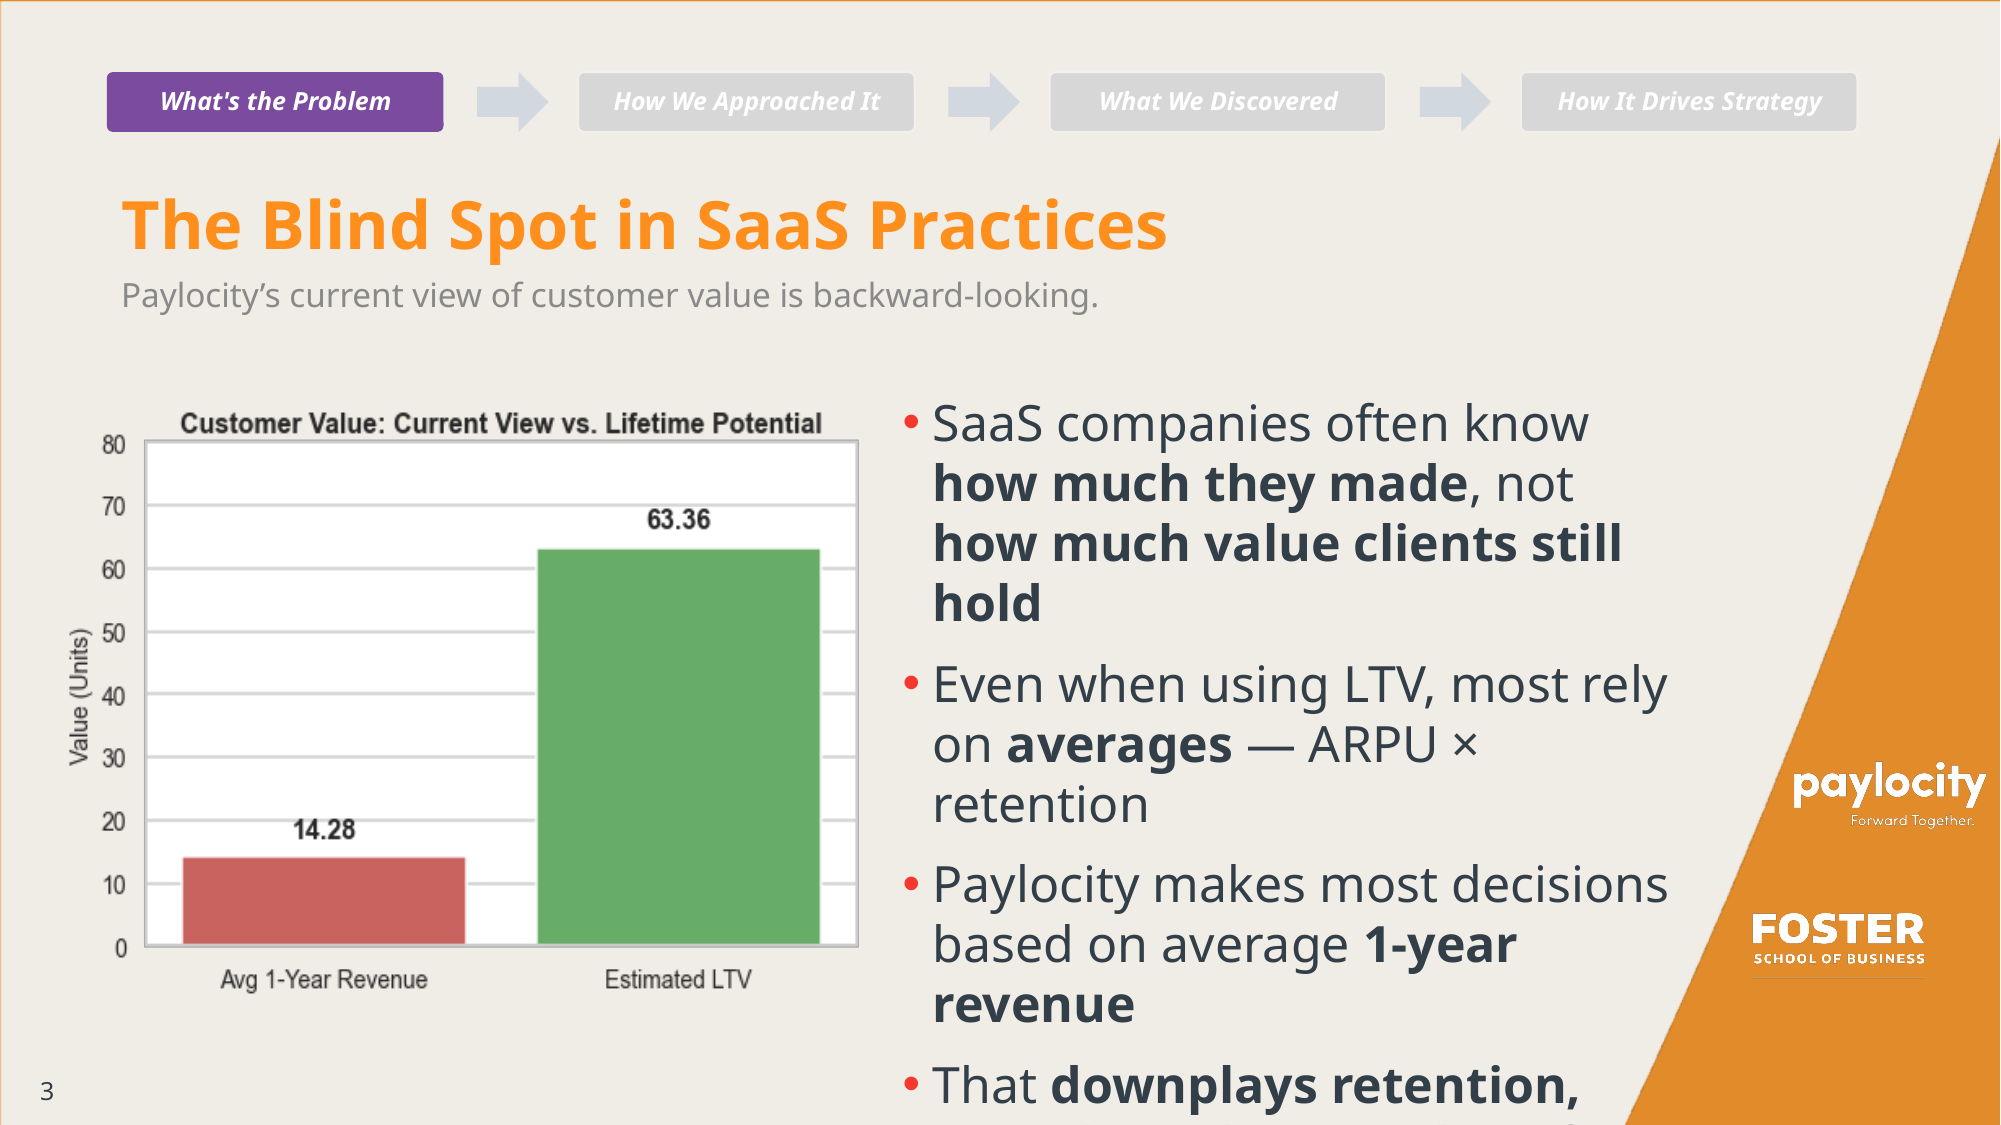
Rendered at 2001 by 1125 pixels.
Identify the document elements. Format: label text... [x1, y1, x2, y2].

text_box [105, 72, 1859, 132]
list The Blind Spot in SaaS Practices [106, 179, 1635, 266]
text_box 3 [25, 1067, 140, 1113]
picture [3, 2, 2000, 1125]
list Paylocity’s current view of customer value is backward-looking. [106, 266, 1635, 327]
text_box SaaS companies often know how much they made, not how much value clients still hold Even when using LTV, most rely on averages — ARPU × retention Paylocity makes most decisions based on average 1-year revenue That downplays retention, growth, and time value of money [887, 383, 1694, 1004]
